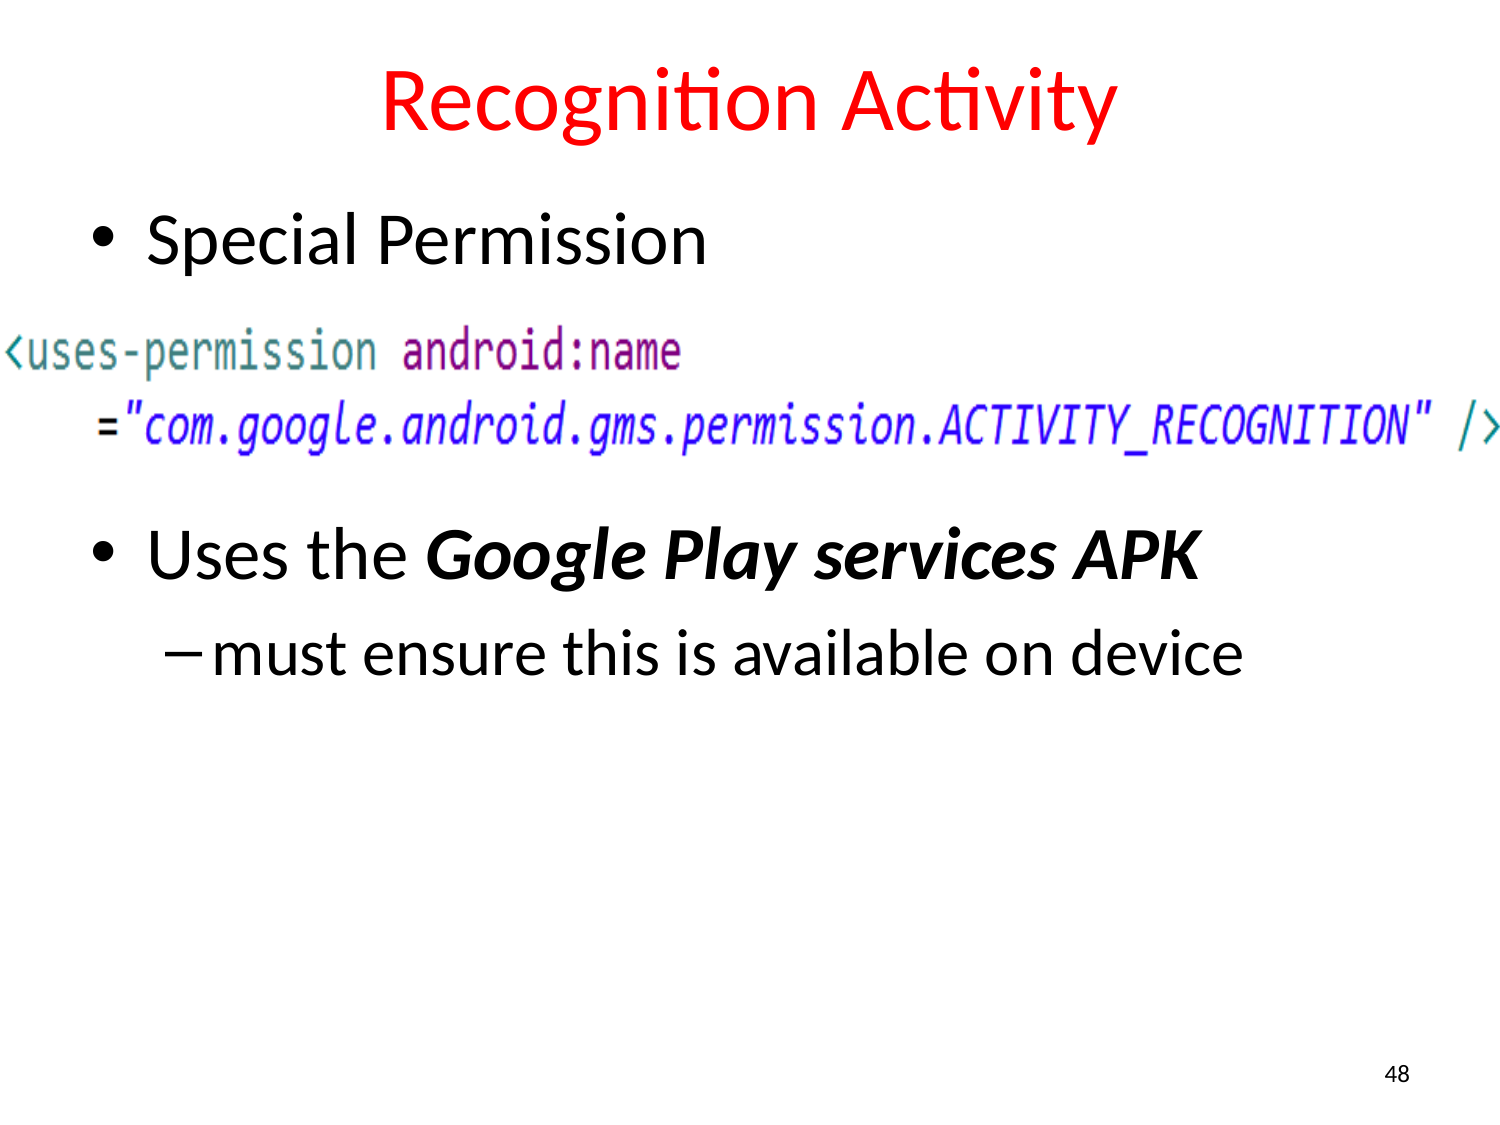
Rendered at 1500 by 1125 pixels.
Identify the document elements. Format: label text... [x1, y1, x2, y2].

slide_number 48 [1074, 1042, 1425, 1103]
title Recognition Activity [75, 0, 1425, 182]
list Special Permission Uses the Google Play services APK must ensure this is available on device [75, 485, 1425, 1038]
picture [0, 312, 1500, 476]
list Special Permission Uses the Google Play services APK must ensure this is available on device [75, 182, 1425, 310]
